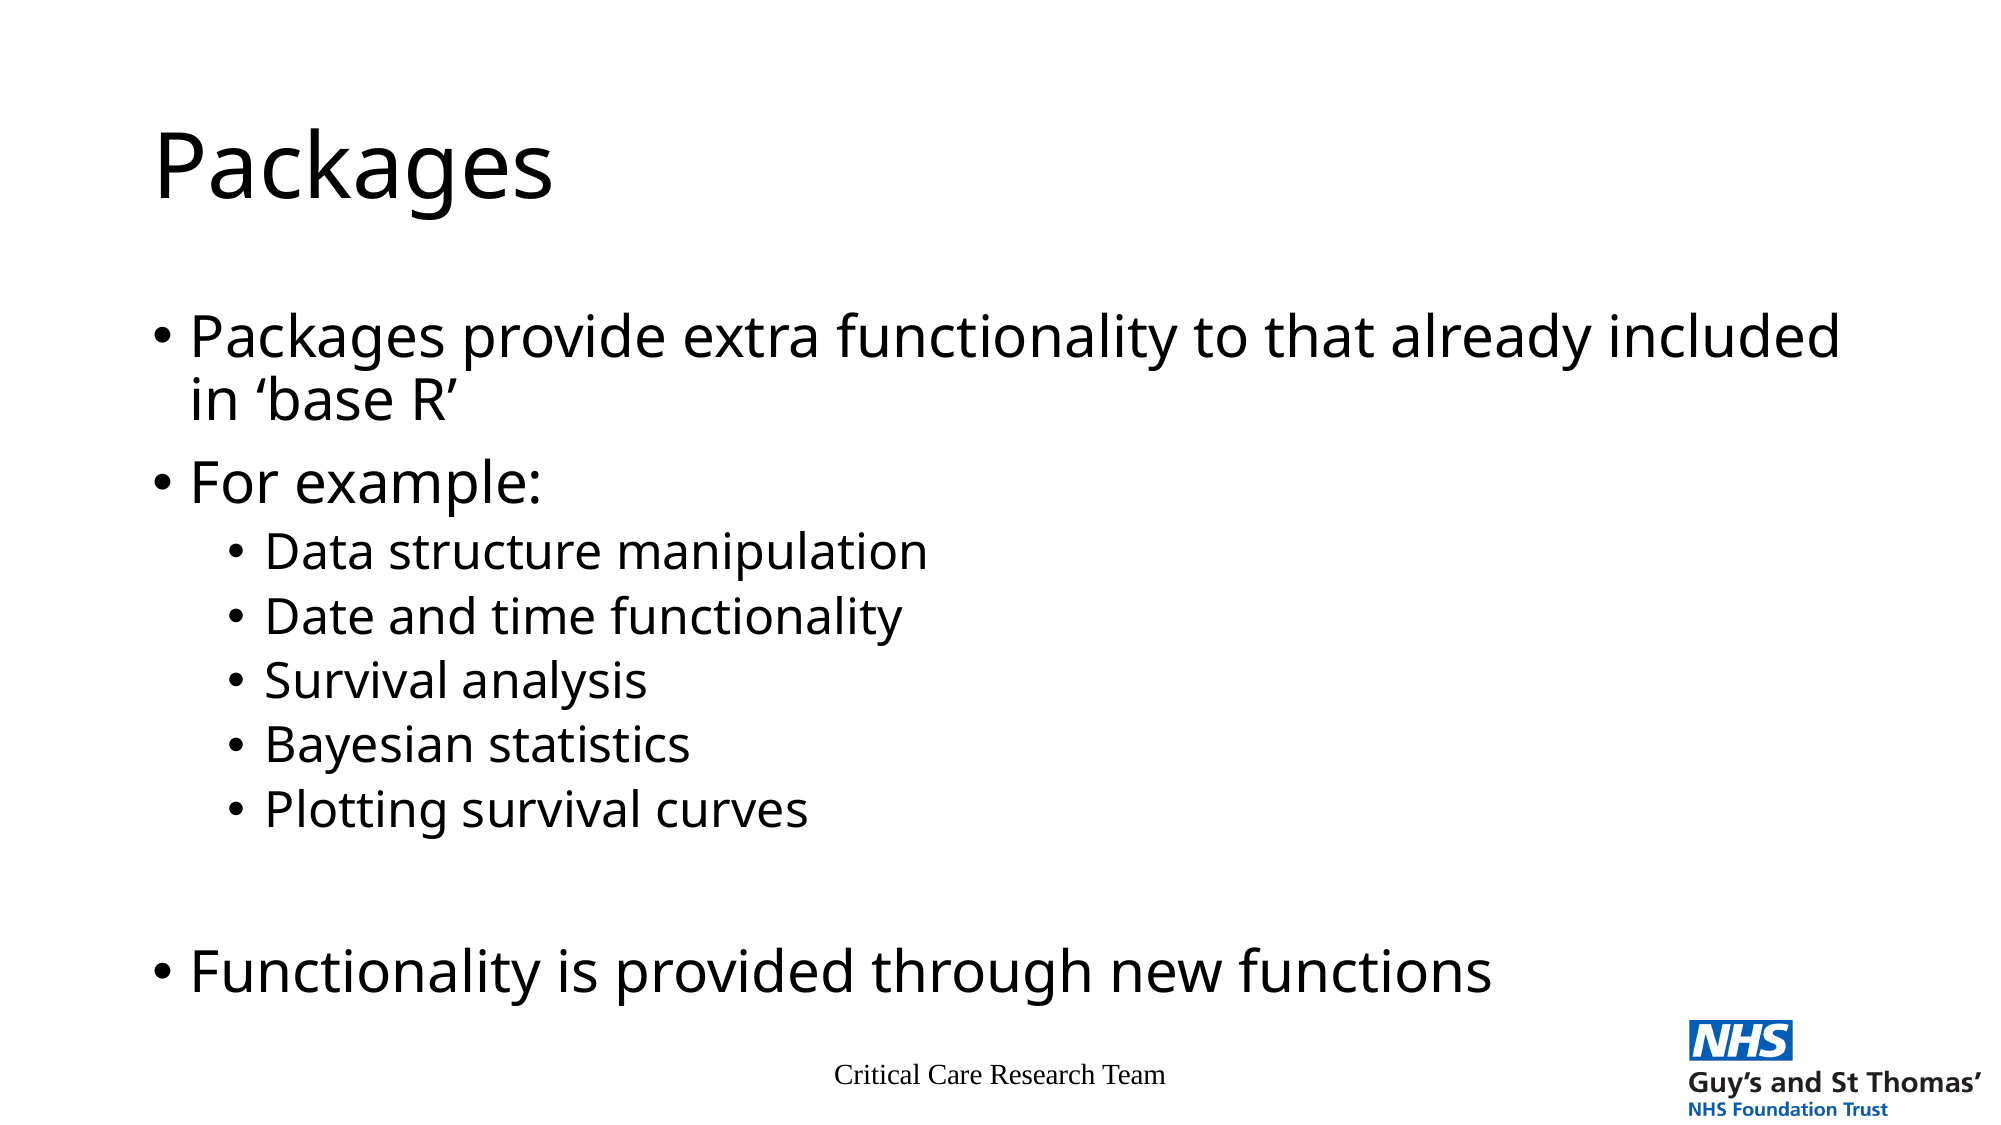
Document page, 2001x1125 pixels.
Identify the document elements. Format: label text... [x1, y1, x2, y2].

list Packages provide extra functionality to that already included in ‘base R’ For example: Data structure manipulation Date and time functionality Survival analysis Bayesian statistics Plotting survival curves Functionality is provided through new functions [137, 299, 1863, 1014]
title Packages [137, 59, 1863, 278]
footer Critical Care Research Team [662, 1042, 1338, 1103]
picture [1688, 1019, 1982, 1116]
